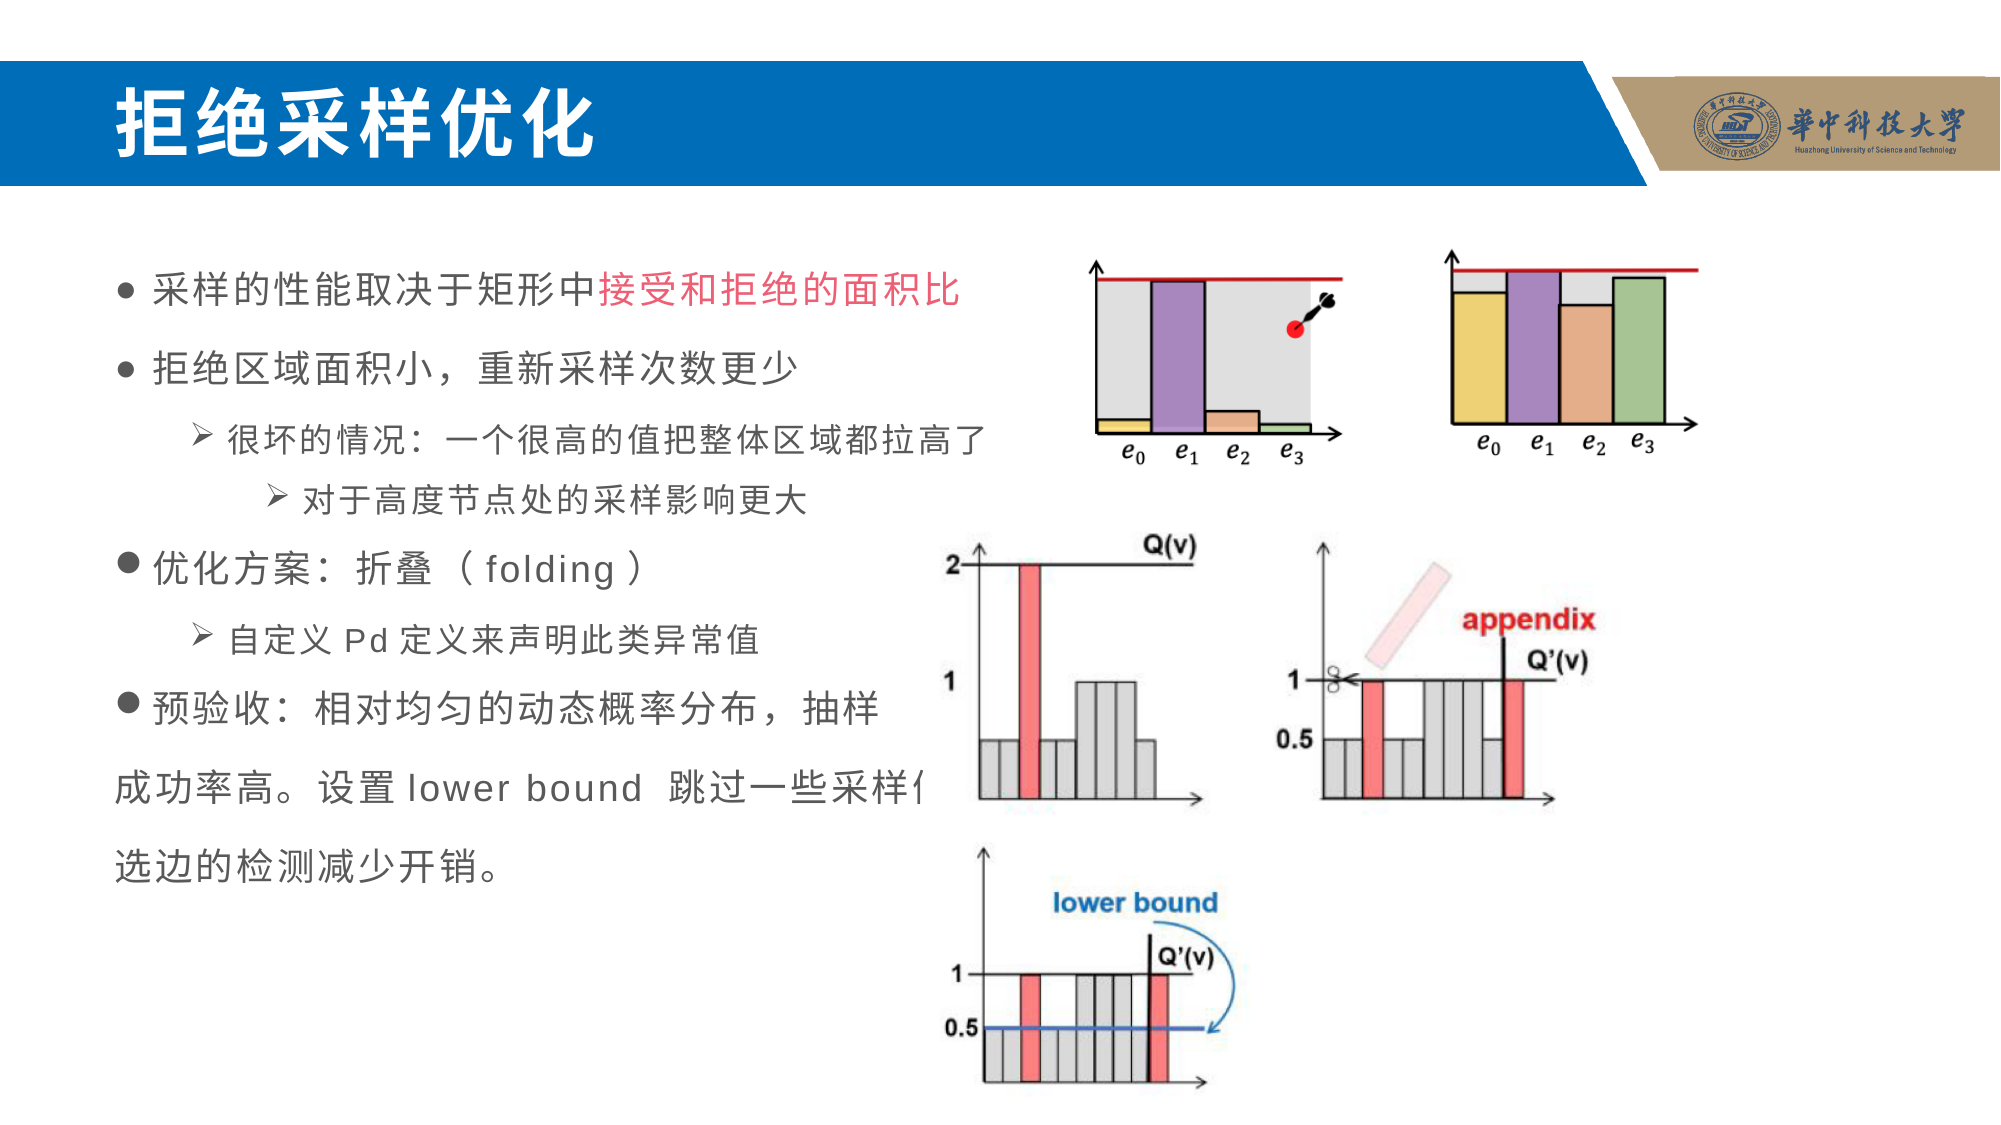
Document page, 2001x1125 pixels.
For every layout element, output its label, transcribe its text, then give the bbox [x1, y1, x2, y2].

picture [1418, 236, 1752, 475]
list 采样的性能取决于矩形中接受和拒绝的面积比 拒绝区域面积小，重新采样次数更少 很坏的情况：一个很高的值把整体区域都拉高了 对于高度节点处的采样影响更大 优化方案：折叠（folding） 自定义Pd定义来声明此类异常值 预验收：相对均匀的动态概率分布，抽样 成功率高。设置lower bound 跳过一些采样候 选边的检测减少开销。 [99, 244, 1900, 1026]
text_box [1674, 76, 1986, 175]
picture [1070, 244, 1385, 482]
picture [923, 507, 1653, 1101]
title 拒绝采样优化 [99, 63, 1228, 179]
picture [0, 61, 2000, 186]
